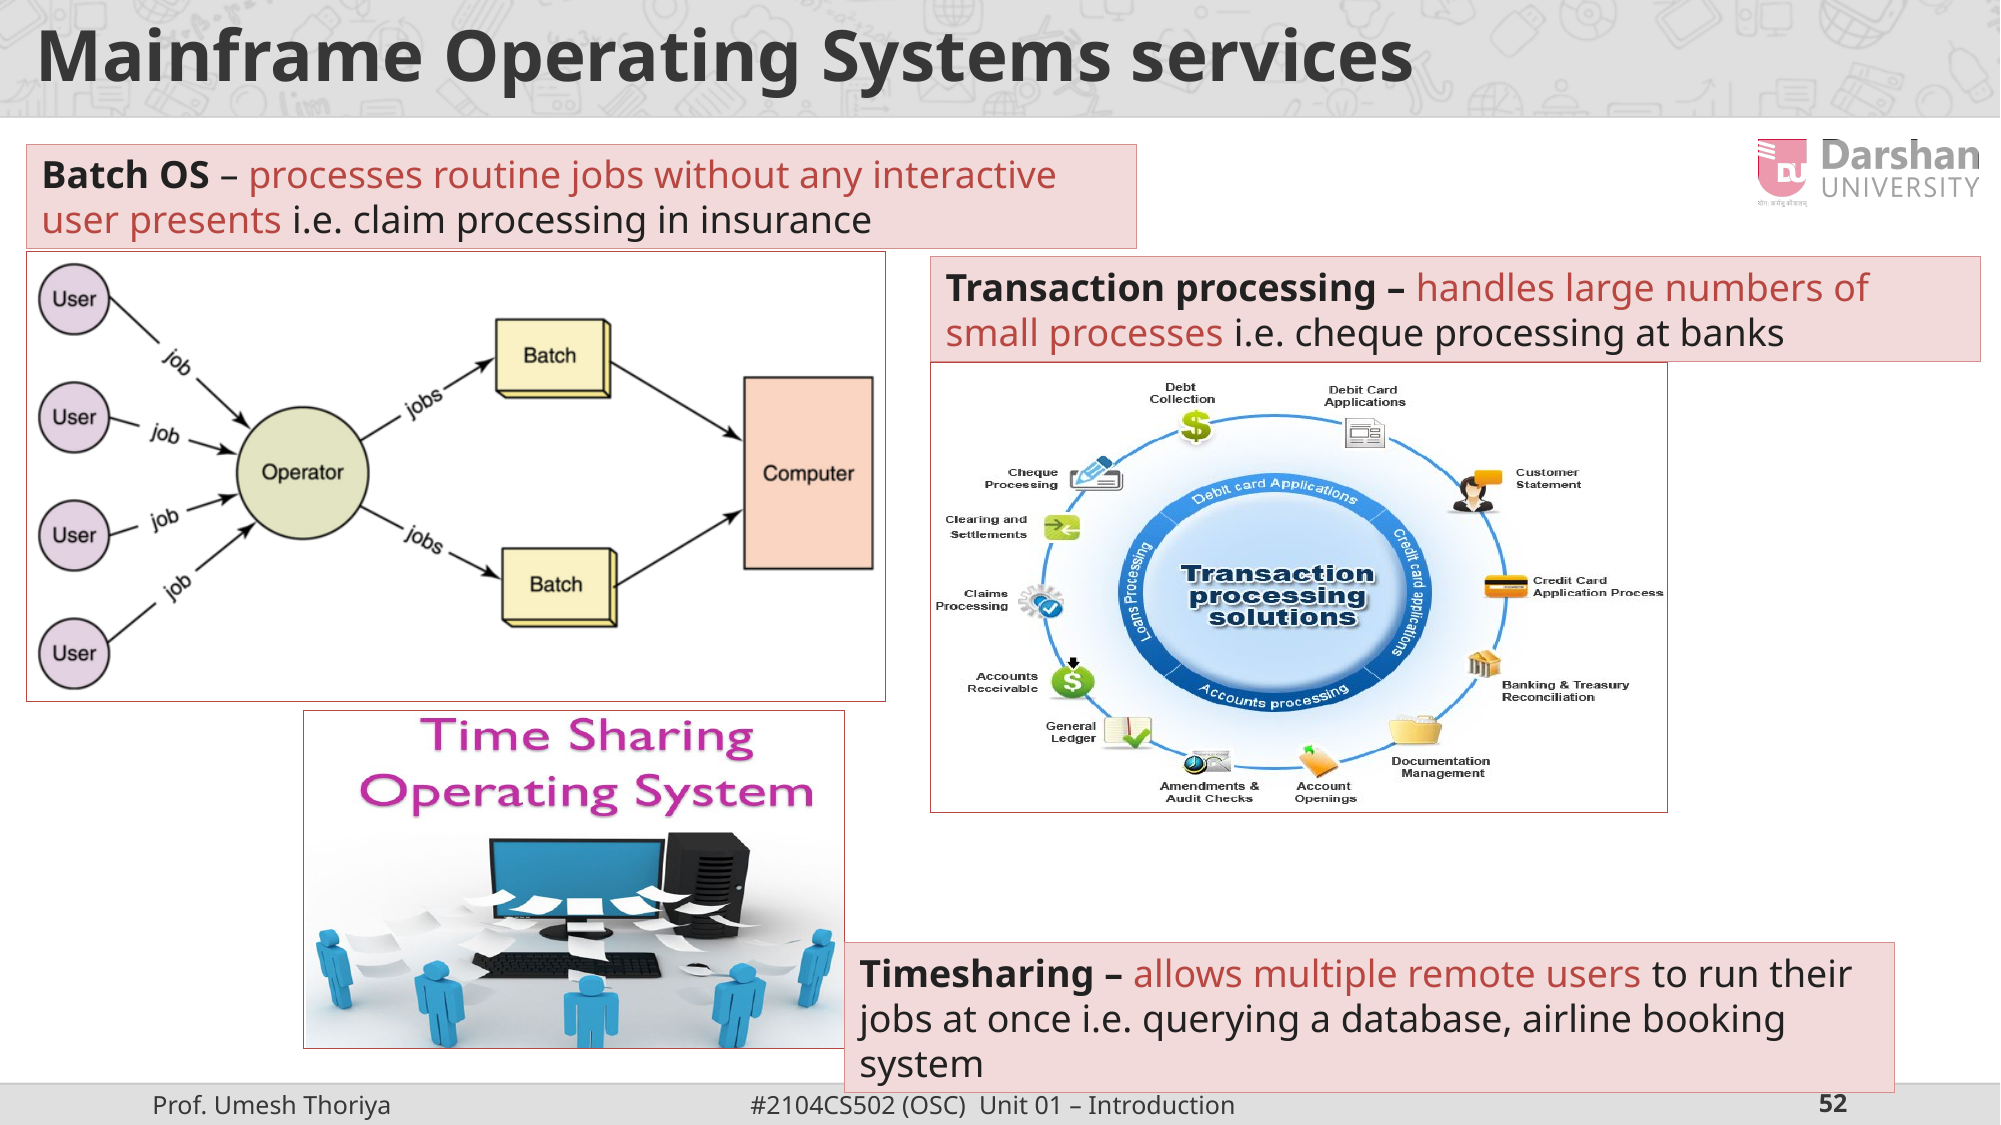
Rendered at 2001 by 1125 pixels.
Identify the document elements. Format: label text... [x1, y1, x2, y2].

text_box Batch OS – processes routine jobs without any interactive user presents i.e. claim processing in insurance [26, 144, 1137, 249]
picture [930, 362, 1668, 813]
text_box Transaction processing – handles large numbers of small processes i.e. cheque processing at banks [930, 256, 1981, 362]
picture [302, 710, 845, 1049]
title Mainframe Operating Systems services [0, 0, 2000, 117]
text_box Timesharing – allows multiple remote users to run their jobs at once i.e. querying a database, airline booking system [844, 942, 1895, 1093]
picture [26, 251, 886, 702]
